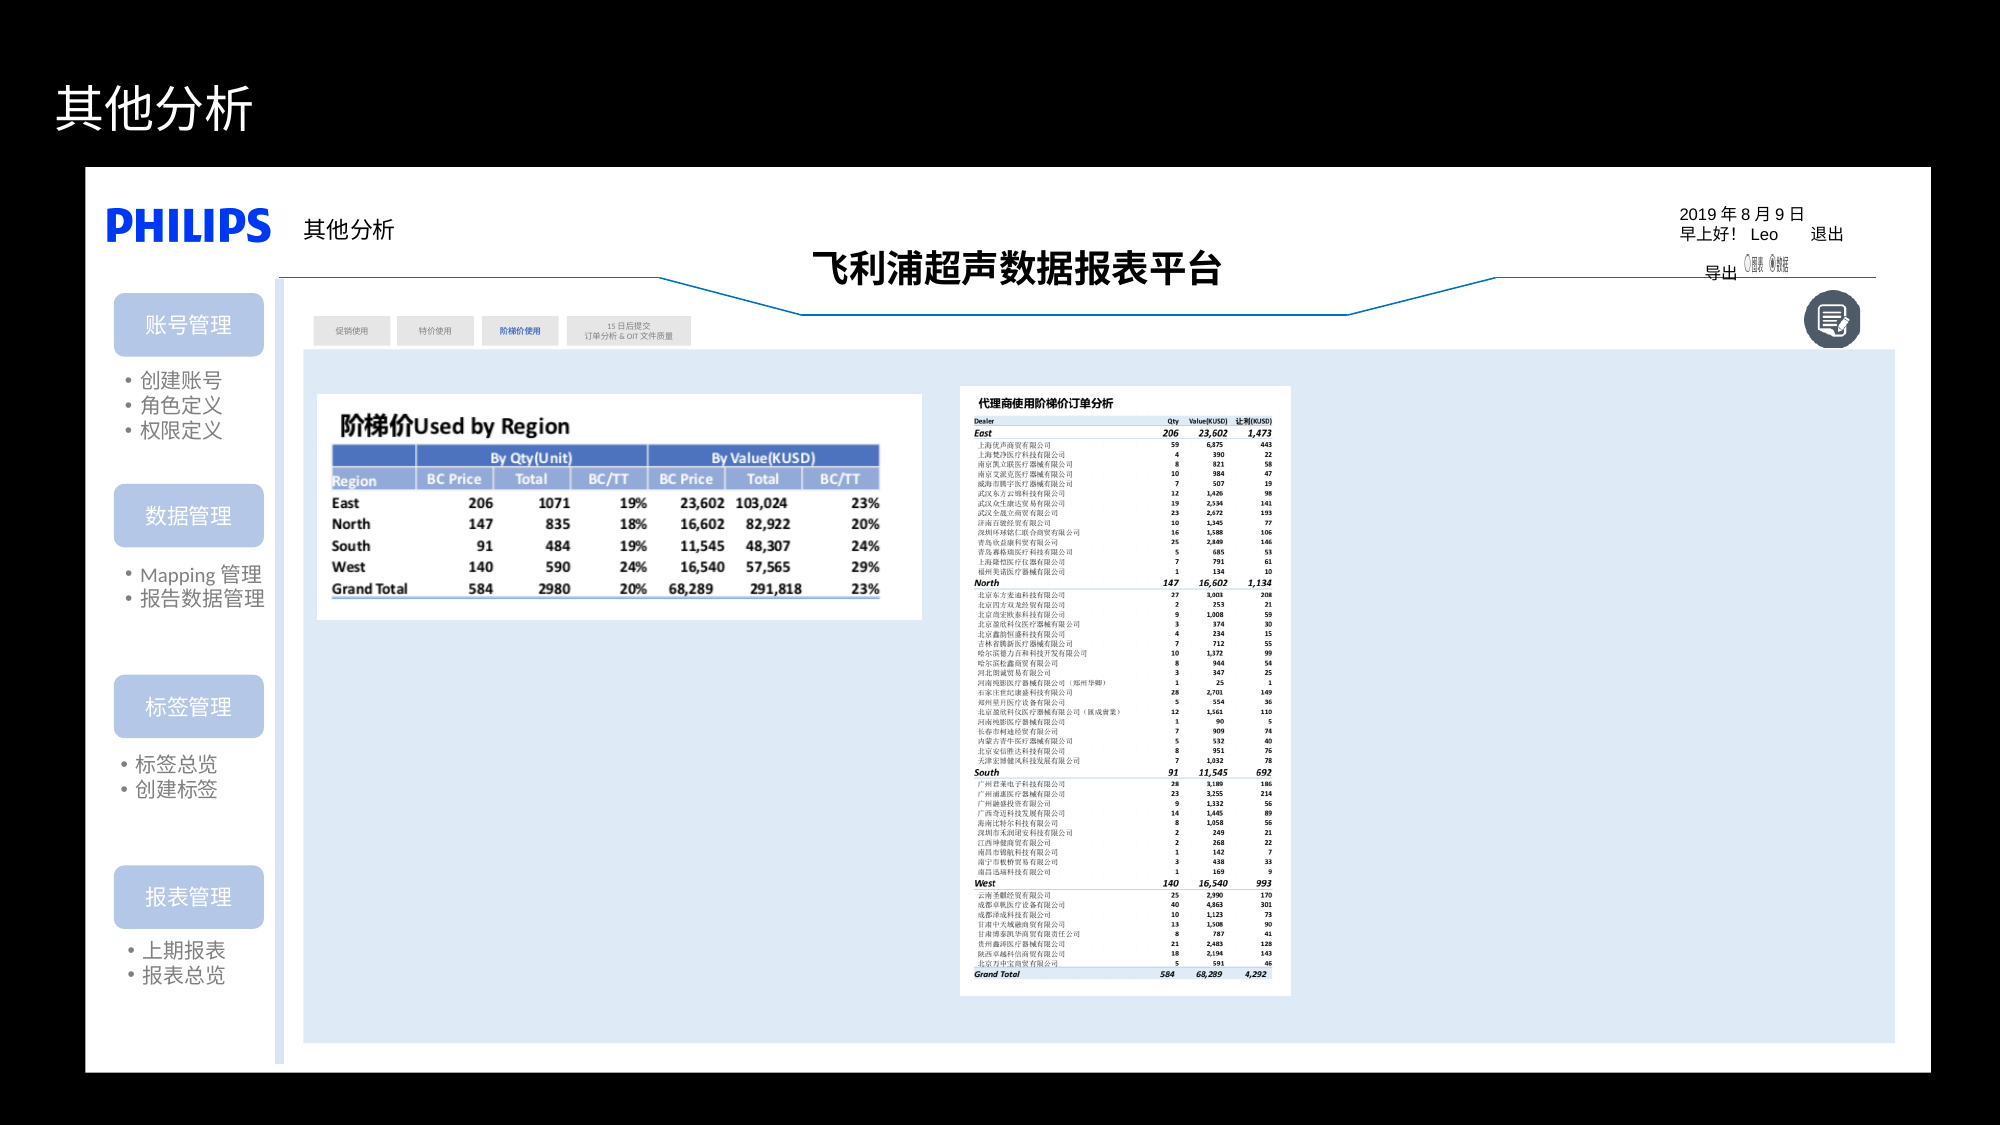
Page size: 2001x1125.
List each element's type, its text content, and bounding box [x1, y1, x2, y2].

text_box 账号管理 [112, 292, 265, 358]
text_box 数据管理 [112, 482, 265, 549]
text_box 特价使用 [396, 316, 475, 347]
text_box 其他分析 [40, 69, 270, 145]
text_box [0, 0, 2000, 1125]
text_box 上期报表 报表总览 [112, 930, 241, 995]
picture [317, 394, 922, 620]
text_box 标签管理 [112, 673, 265, 740]
picture [1803, 290, 1861, 348]
picture [1744, 253, 1845, 277]
text_box 报表管理 [112, 864, 265, 930]
text_box [85, 167, 1931, 1073]
text_box [302, 348, 1896, 1044]
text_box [279, 181, 1876, 316]
text_box 促销使用 [313, 316, 391, 347]
text_box Mapping管理 报告数据管理 [110, 553, 280, 619]
picture [960, 386, 1291, 996]
text_box 阶梯价使用 [481, 316, 560, 347]
text_box 15日后提交 订单分析& OIT文件质量 [566, 316, 692, 347]
picture [107, 208, 279, 245]
text_box 创建账号 角色定义 权限定义 [110, 360, 238, 450]
text_box 标签总览 创建标签 [105, 744, 234, 810]
text_box [274, 278, 285, 1065]
